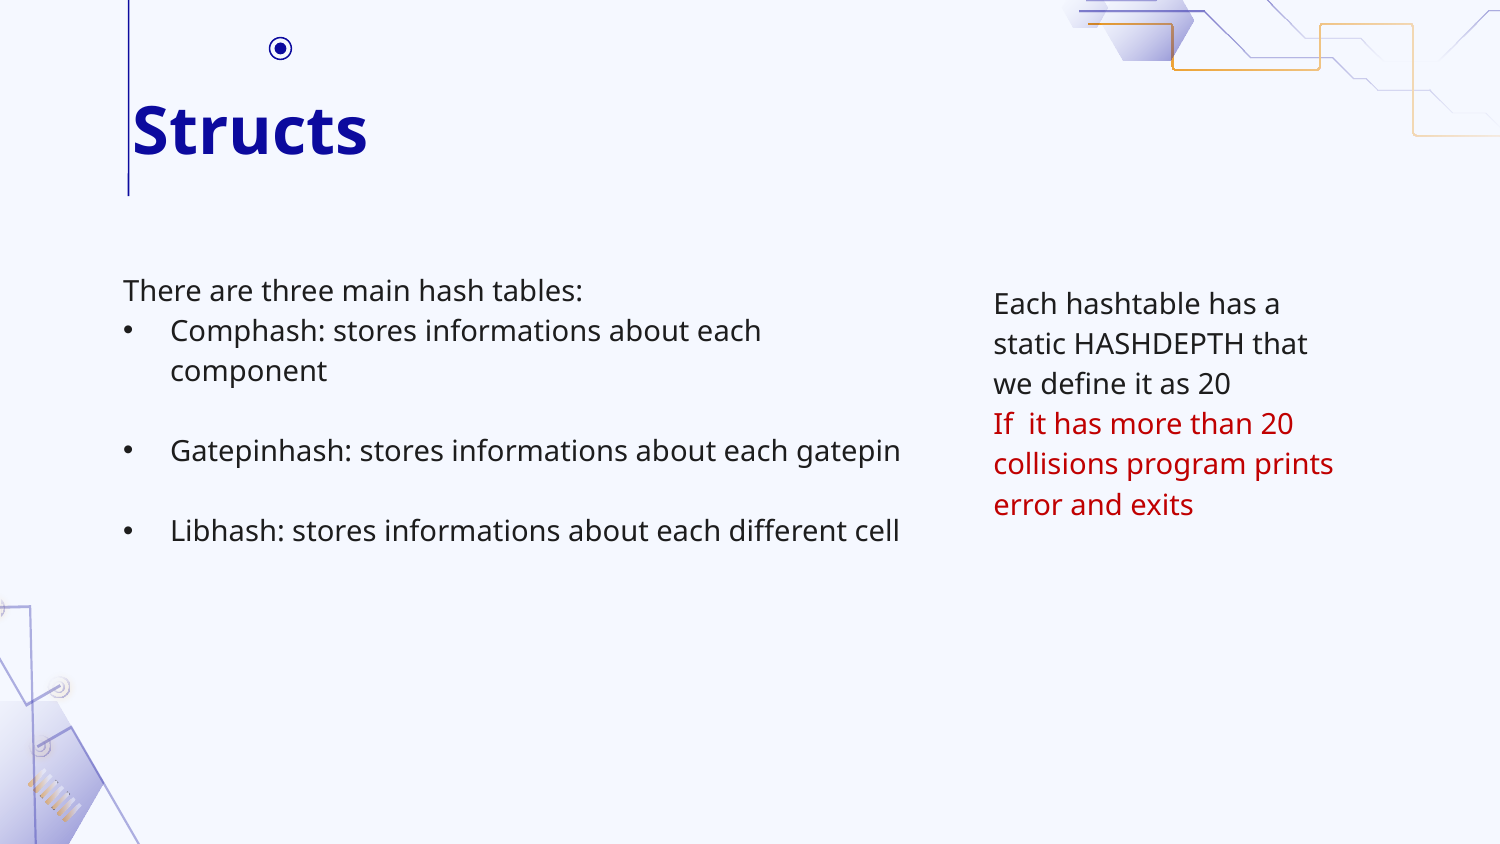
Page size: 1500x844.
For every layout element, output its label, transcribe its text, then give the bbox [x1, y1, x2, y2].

title Structs [118, 72, 1382, 167]
text_box There are three main hash tables: Comphash: stores informations about each component Gatepinhash: stores informations about each gatepin Libhash: stores informations about each different cell [123, 251, 911, 552]
text_box Each hashtable has a static HASHDEPTH that we define it as 20 If it has more than 20 collisions program prints error and exits [993, 264, 1344, 402]
